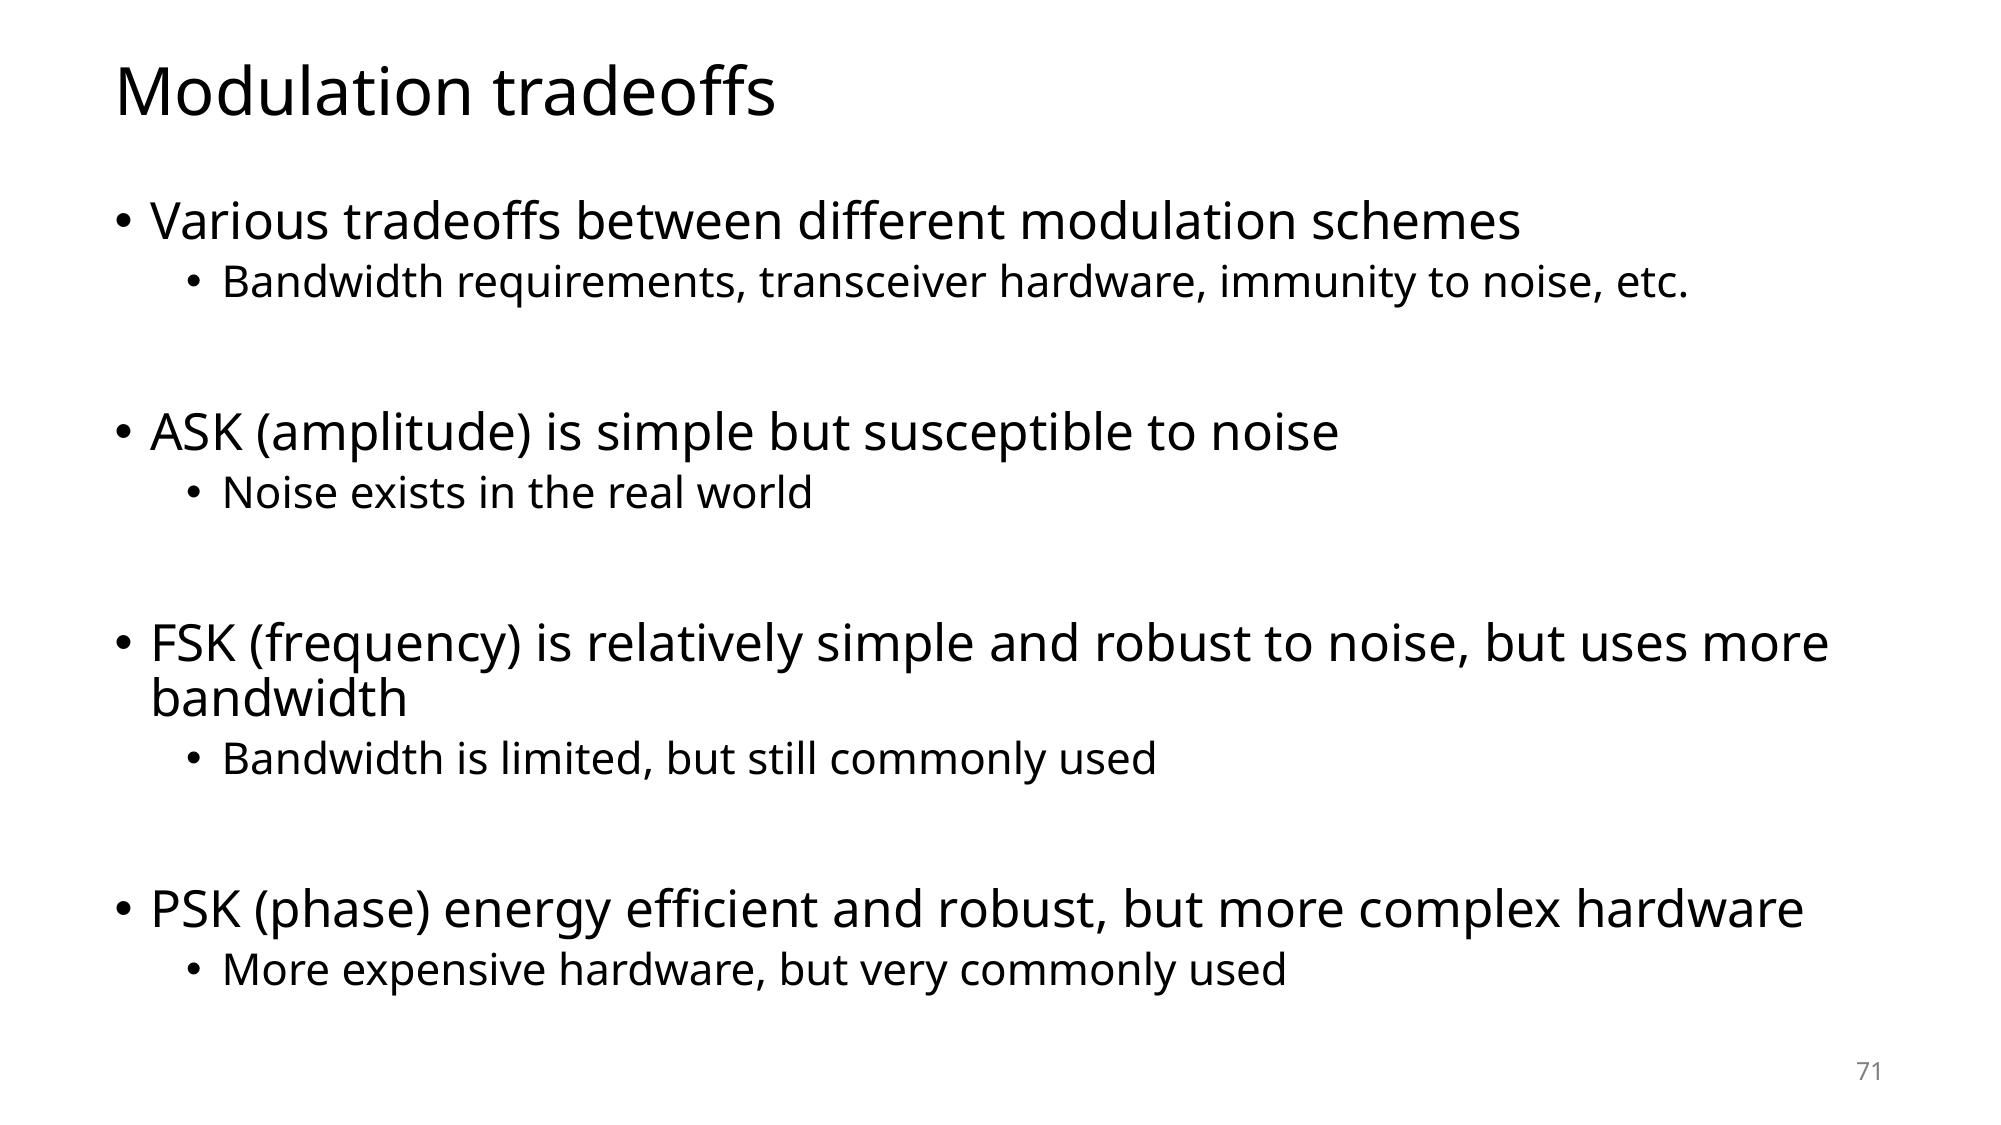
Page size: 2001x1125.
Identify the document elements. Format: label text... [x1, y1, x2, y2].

list Various tradeoffs between different modulation schemes Bandwidth requirements, transceiver hardware, immunity to noise, etc. ASK (amplitude) is simple but susceptible to noise Noise exists in the real world FSK (frequency) is relatively simple and robust to noise, but uses more bandwidth Bandwidth is limited, but still commonly used PSK (phase) energy efficient and robust, but more complex hardware More expensive hardware, but very commonly used [99, 187, 1900, 1013]
title Modulation tradeoffs [99, 37, 1900, 150]
slide_number 71 [1749, 1042, 1900, 1103]
